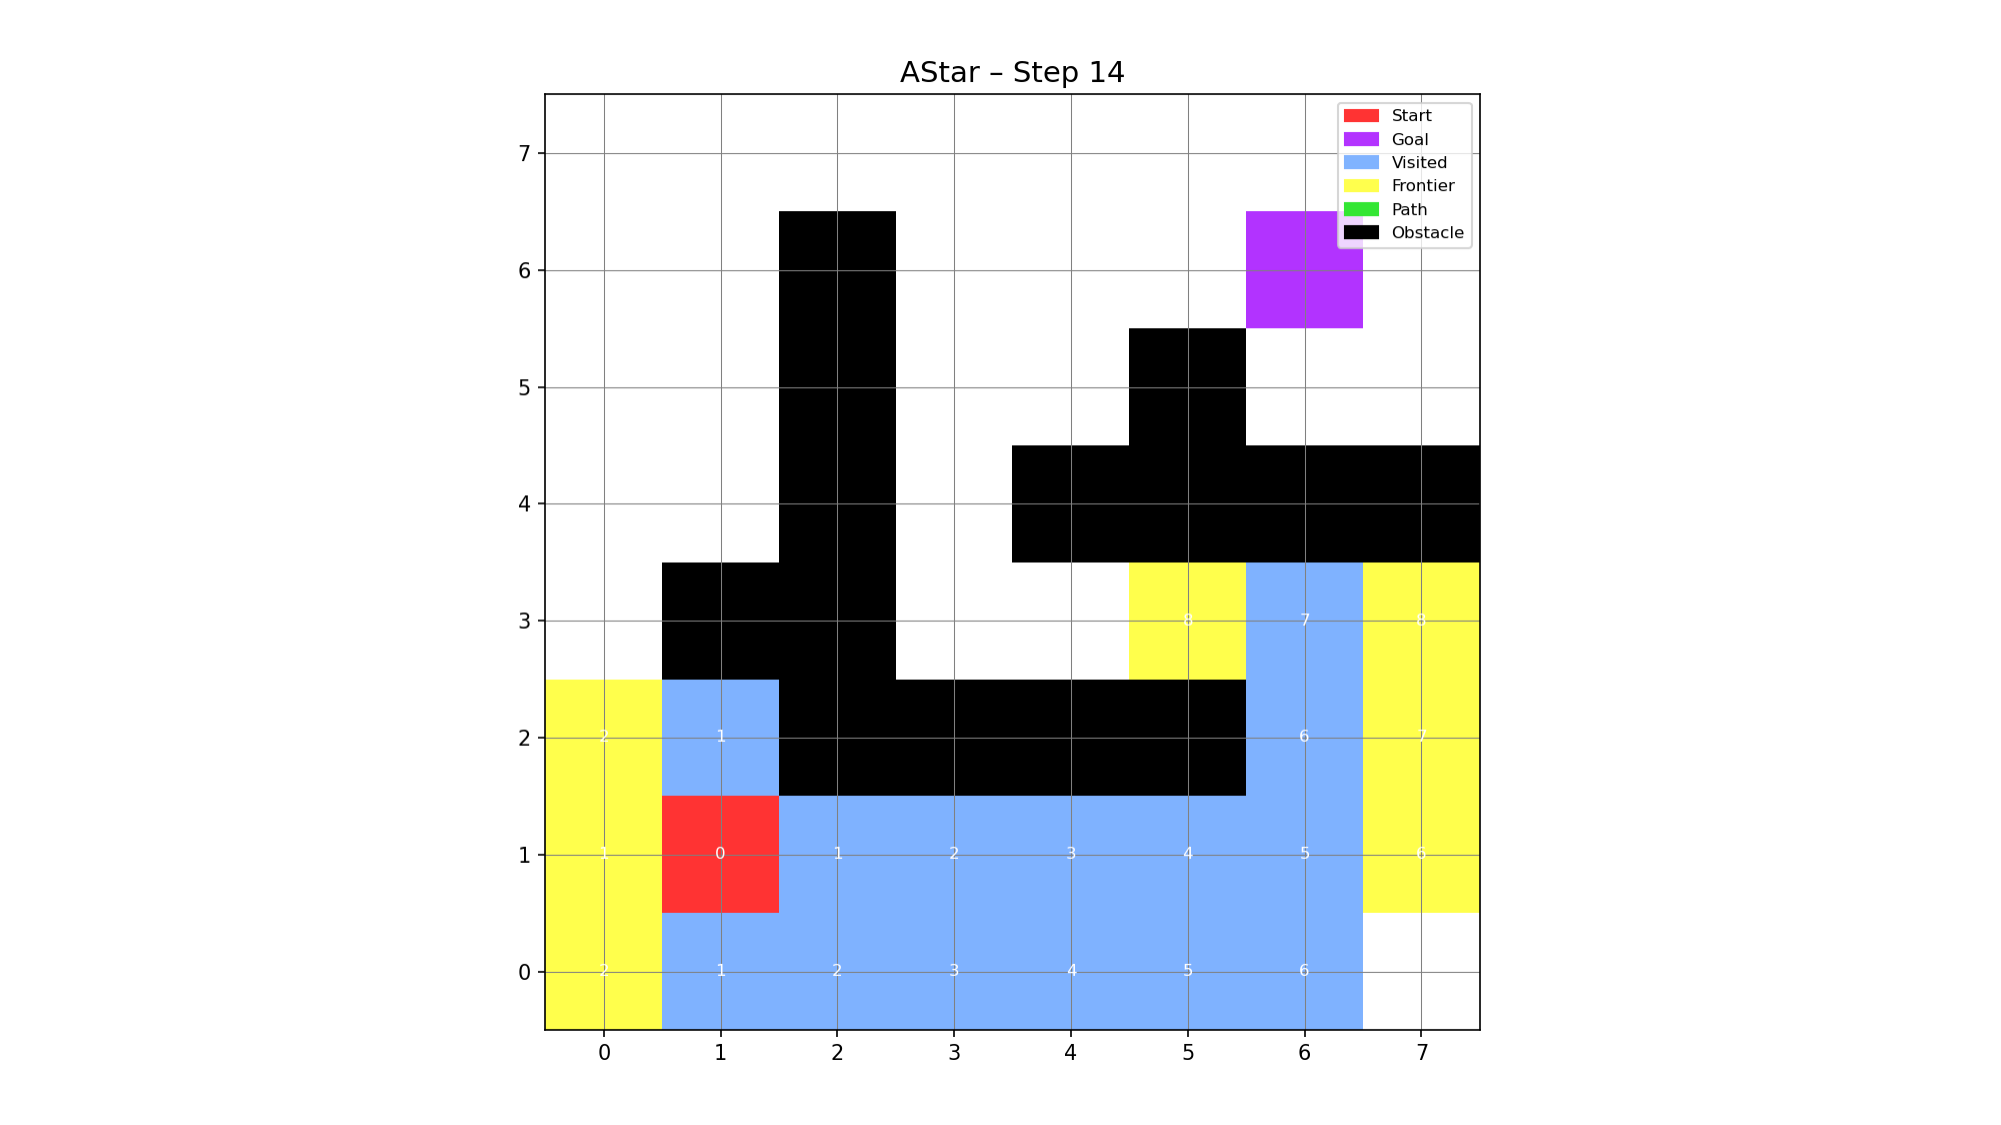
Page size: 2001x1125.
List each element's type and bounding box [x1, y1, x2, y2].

picture [474, 37, 1526, 1088]
